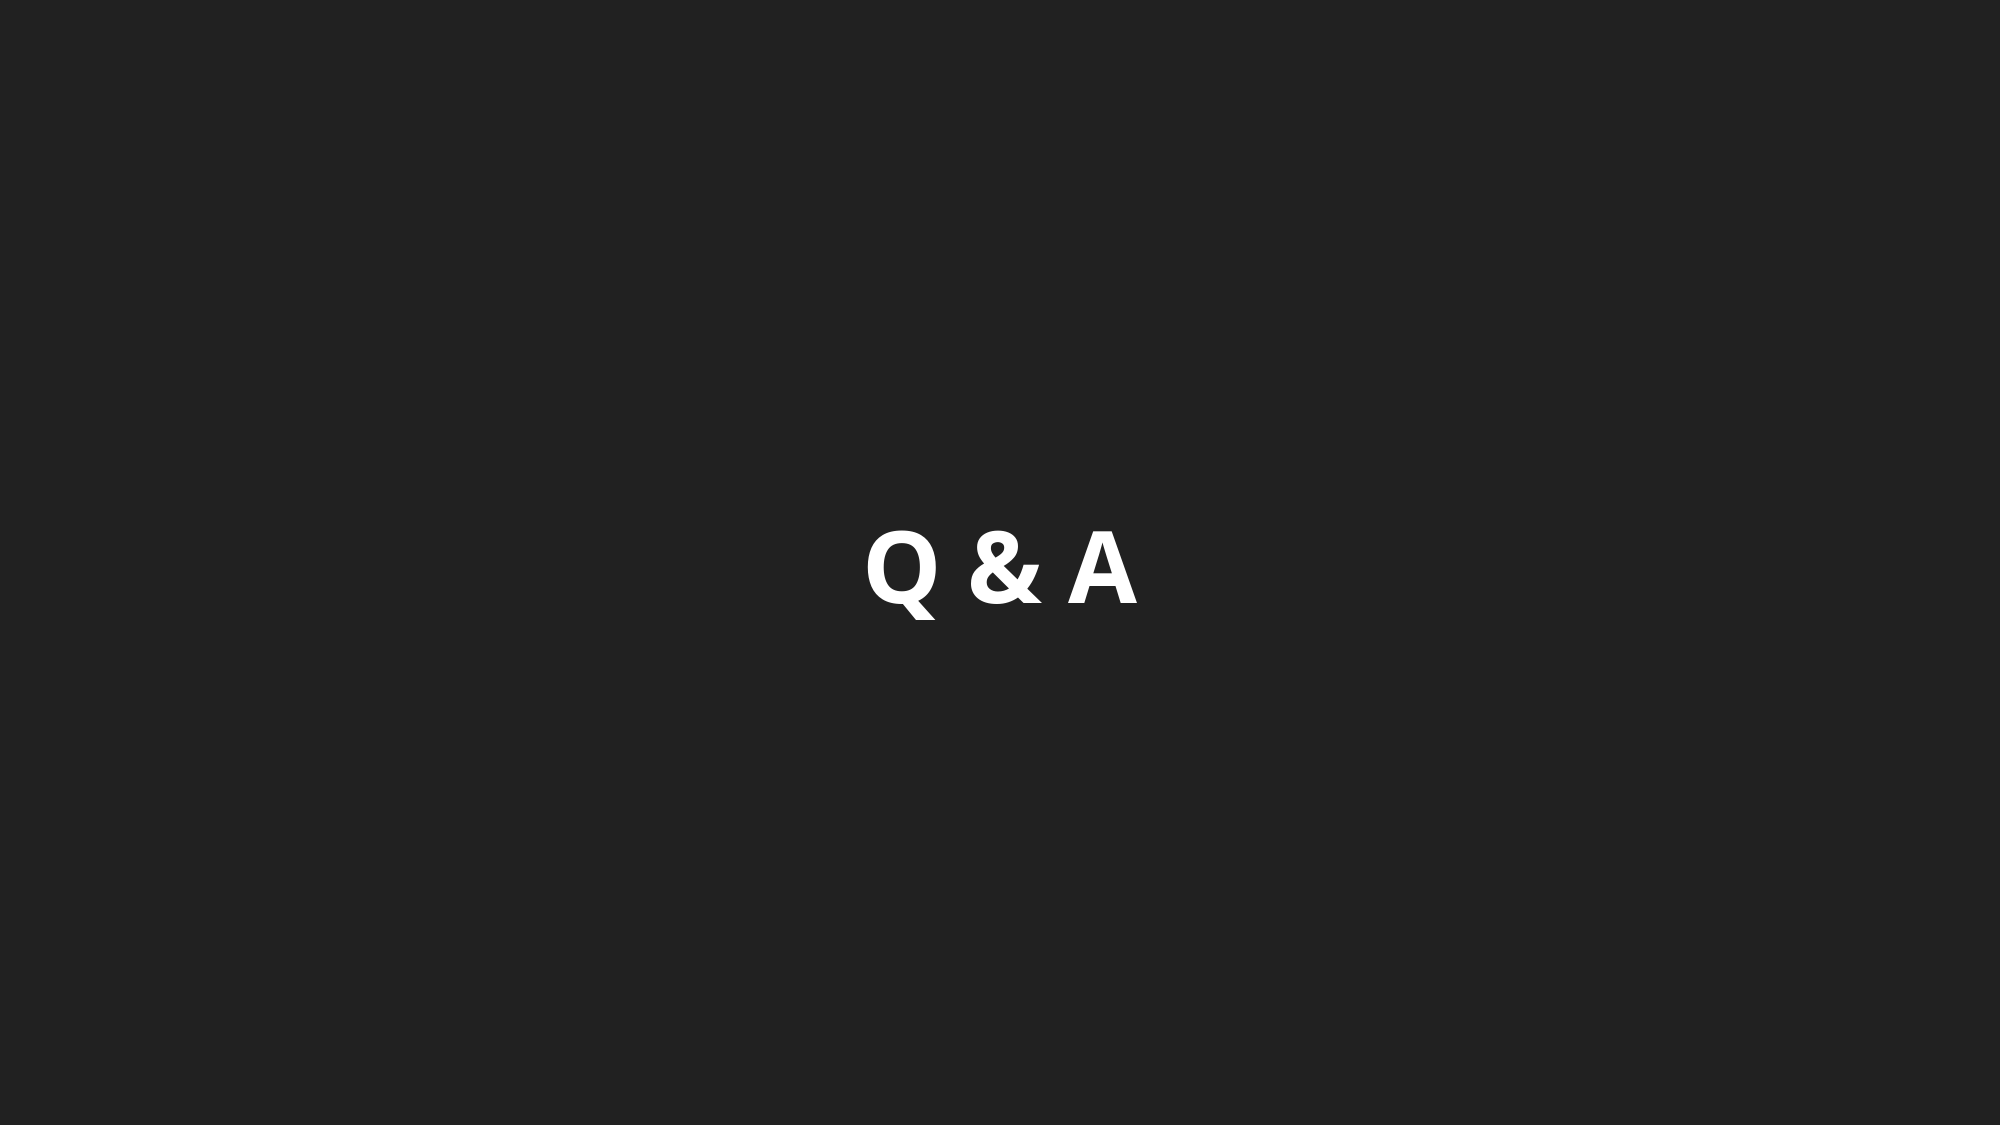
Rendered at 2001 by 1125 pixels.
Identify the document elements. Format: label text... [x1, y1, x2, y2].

text_box Q & A [0, 436, 2000, 632]
